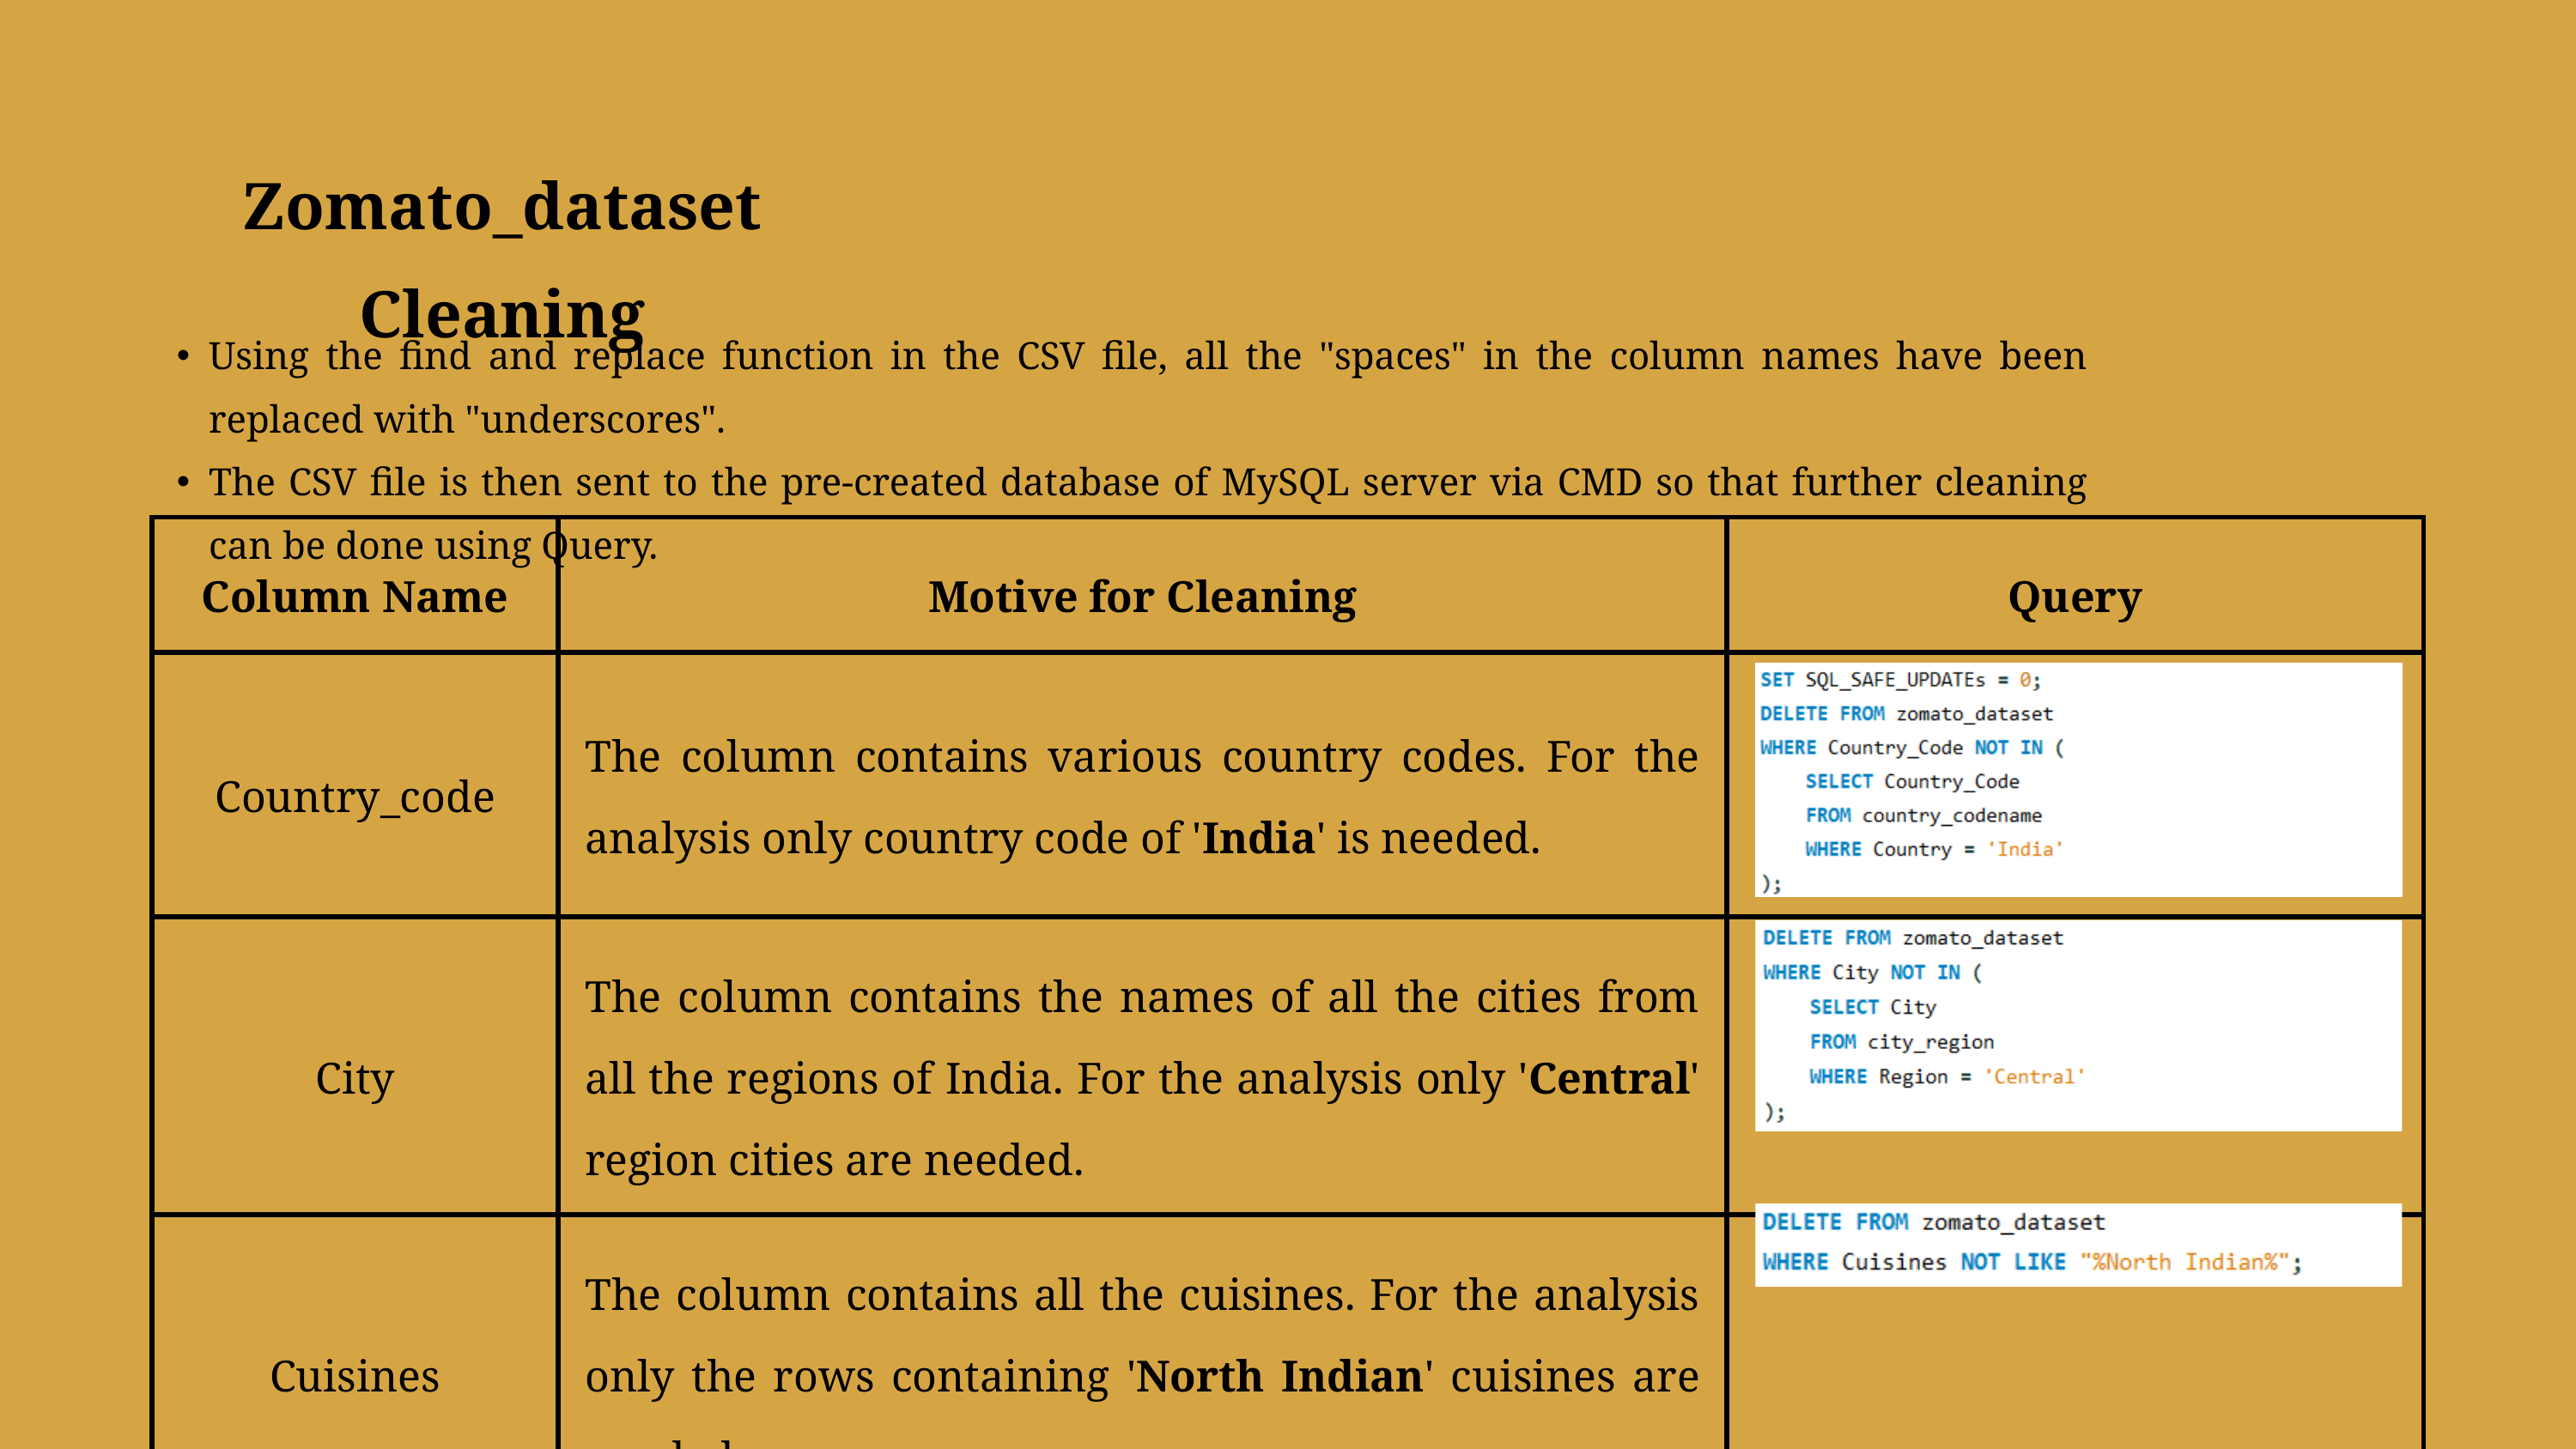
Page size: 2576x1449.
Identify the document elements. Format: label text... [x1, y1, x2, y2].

table_header Motive for Cleaning [561, 567, 1724, 650]
table_header Column Name [155, 567, 556, 650]
table_header Query [1729, 519, 2421, 650]
table_cell City [155, 919, 556, 1212]
table_cell [1729, 919, 2421, 1212]
picture [1755, 920, 2403, 1132]
picture [1755, 662, 2403, 897]
table_cell Cuisines [155, 1217, 556, 1449]
table_cell [1729, 1217, 2421, 1449]
text_box Zomato_dataset Cleaning [144, 134, 861, 314]
table_cell The column contains various country codes. For the analysis only country code of 'India' is needed. [561, 655, 1724, 914]
picture [1755, 1203, 2403, 1287]
table_cell Country_code [155, 655, 556, 914]
text_box Using the find and replace function in the CSV file, all the "spaces" in the column names have been replaced with "underscores". The CSV file is then sent to the pre-created database of MySQL server via CMD so that further cleaning can be done using Query. [144, 314, 2089, 567]
table_cell [1729, 655, 2421, 914]
table_cell The column contains the names of all the cities from all the regions of India. For the analysis only 'Central' region cities are needed. [561, 919, 1724, 1212]
table_cell The column contains all the cuisines. For the analysis only the rows containing 'North Indian' cuisines are needed. [561, 1217, 1724, 1449]
